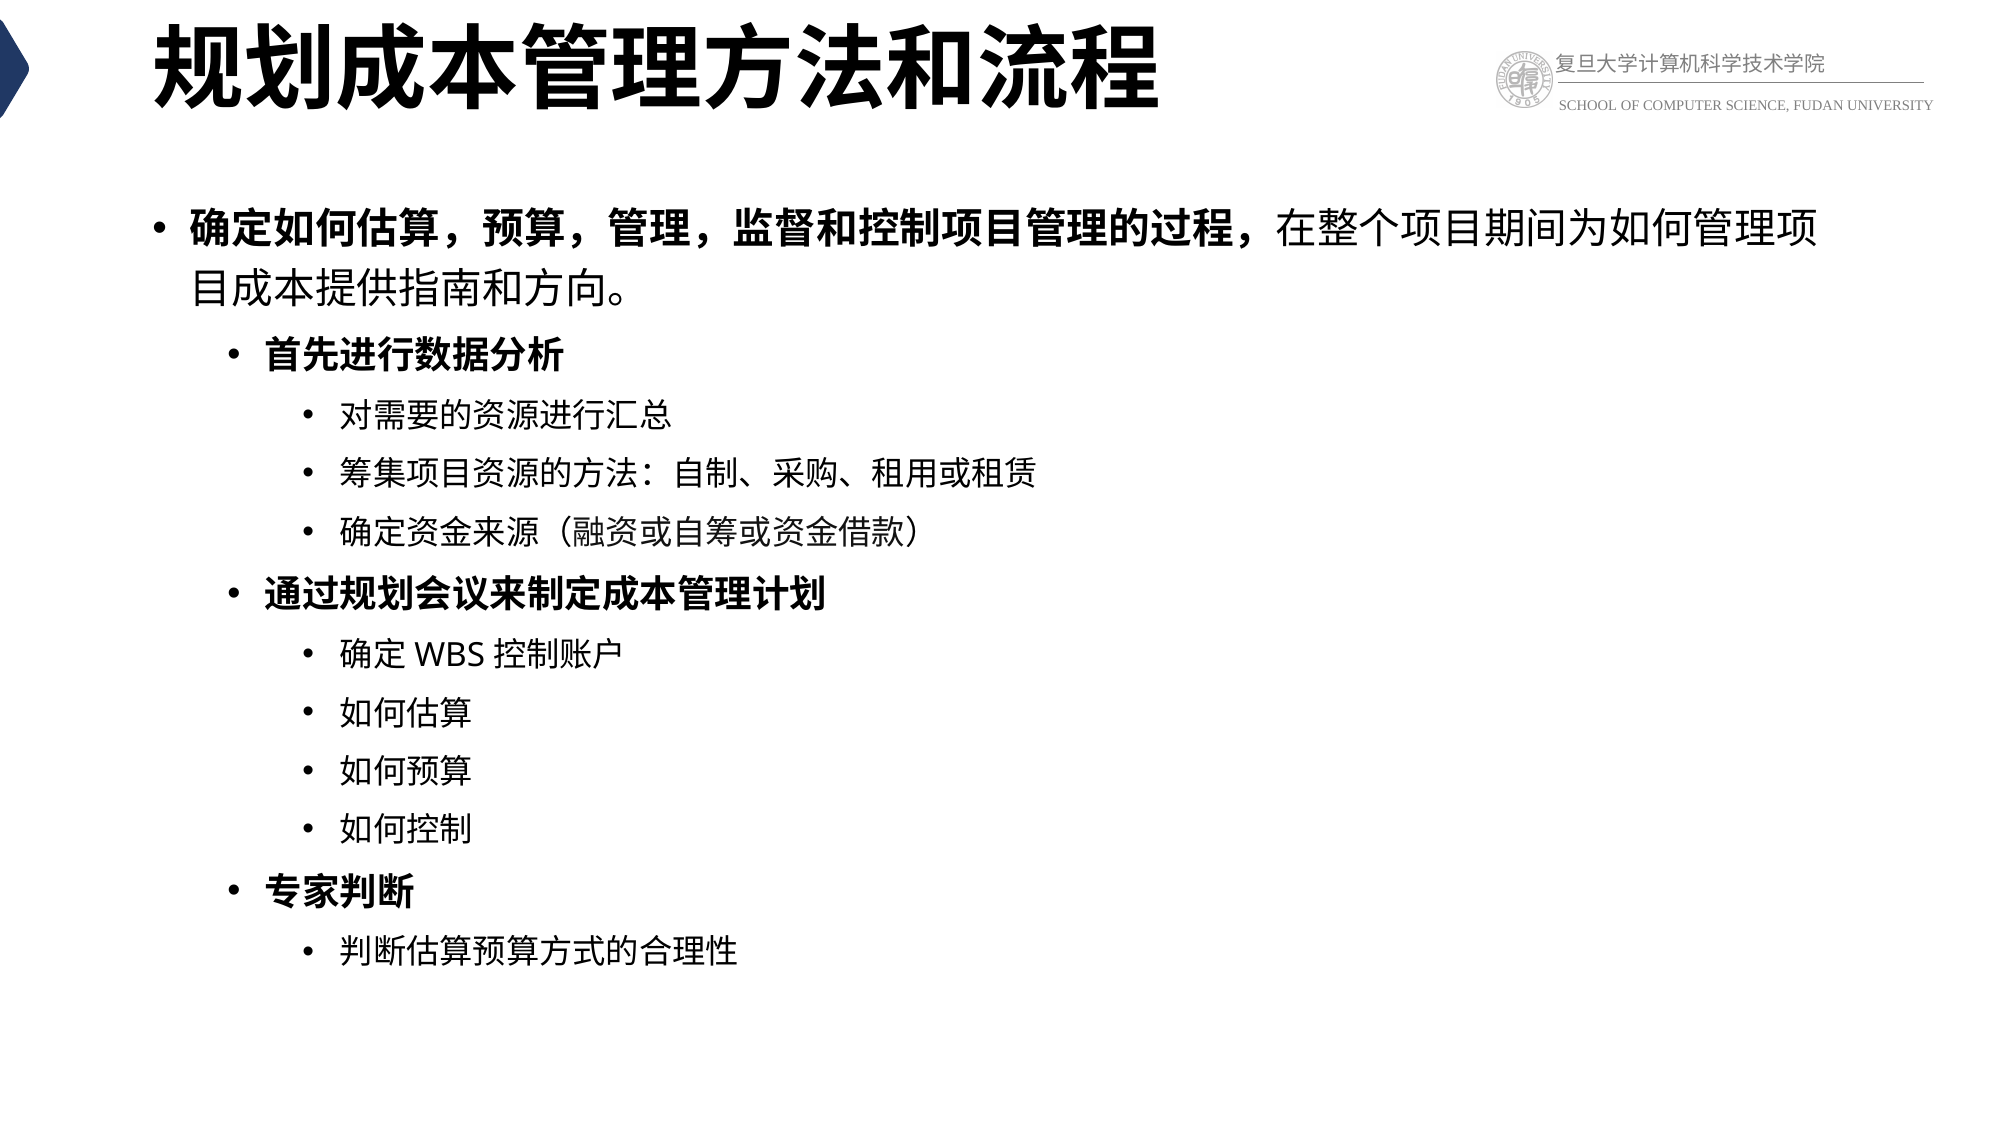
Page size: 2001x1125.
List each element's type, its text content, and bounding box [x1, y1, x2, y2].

list 确定如何估算，预算，管理，监督和控制项目管理的过程，在整个项目期间为如何管理项目成本提供指南和方向。 首先进行数据分析 对需要的资源进行汇总 筹集项目资源的方法：自制、采购、租用或租赁 确定资金来源（融资或自筹或资金借款） 通过规划会议来制定成本管理计划 确定WBS控制账户 如何估算 如何预算 如何控制 专家判断 判断估算预算方式的合理性 [137, 184, 1863, 1014]
title 规划成本管理方法和流程 [137, 0, 1863, 144]
